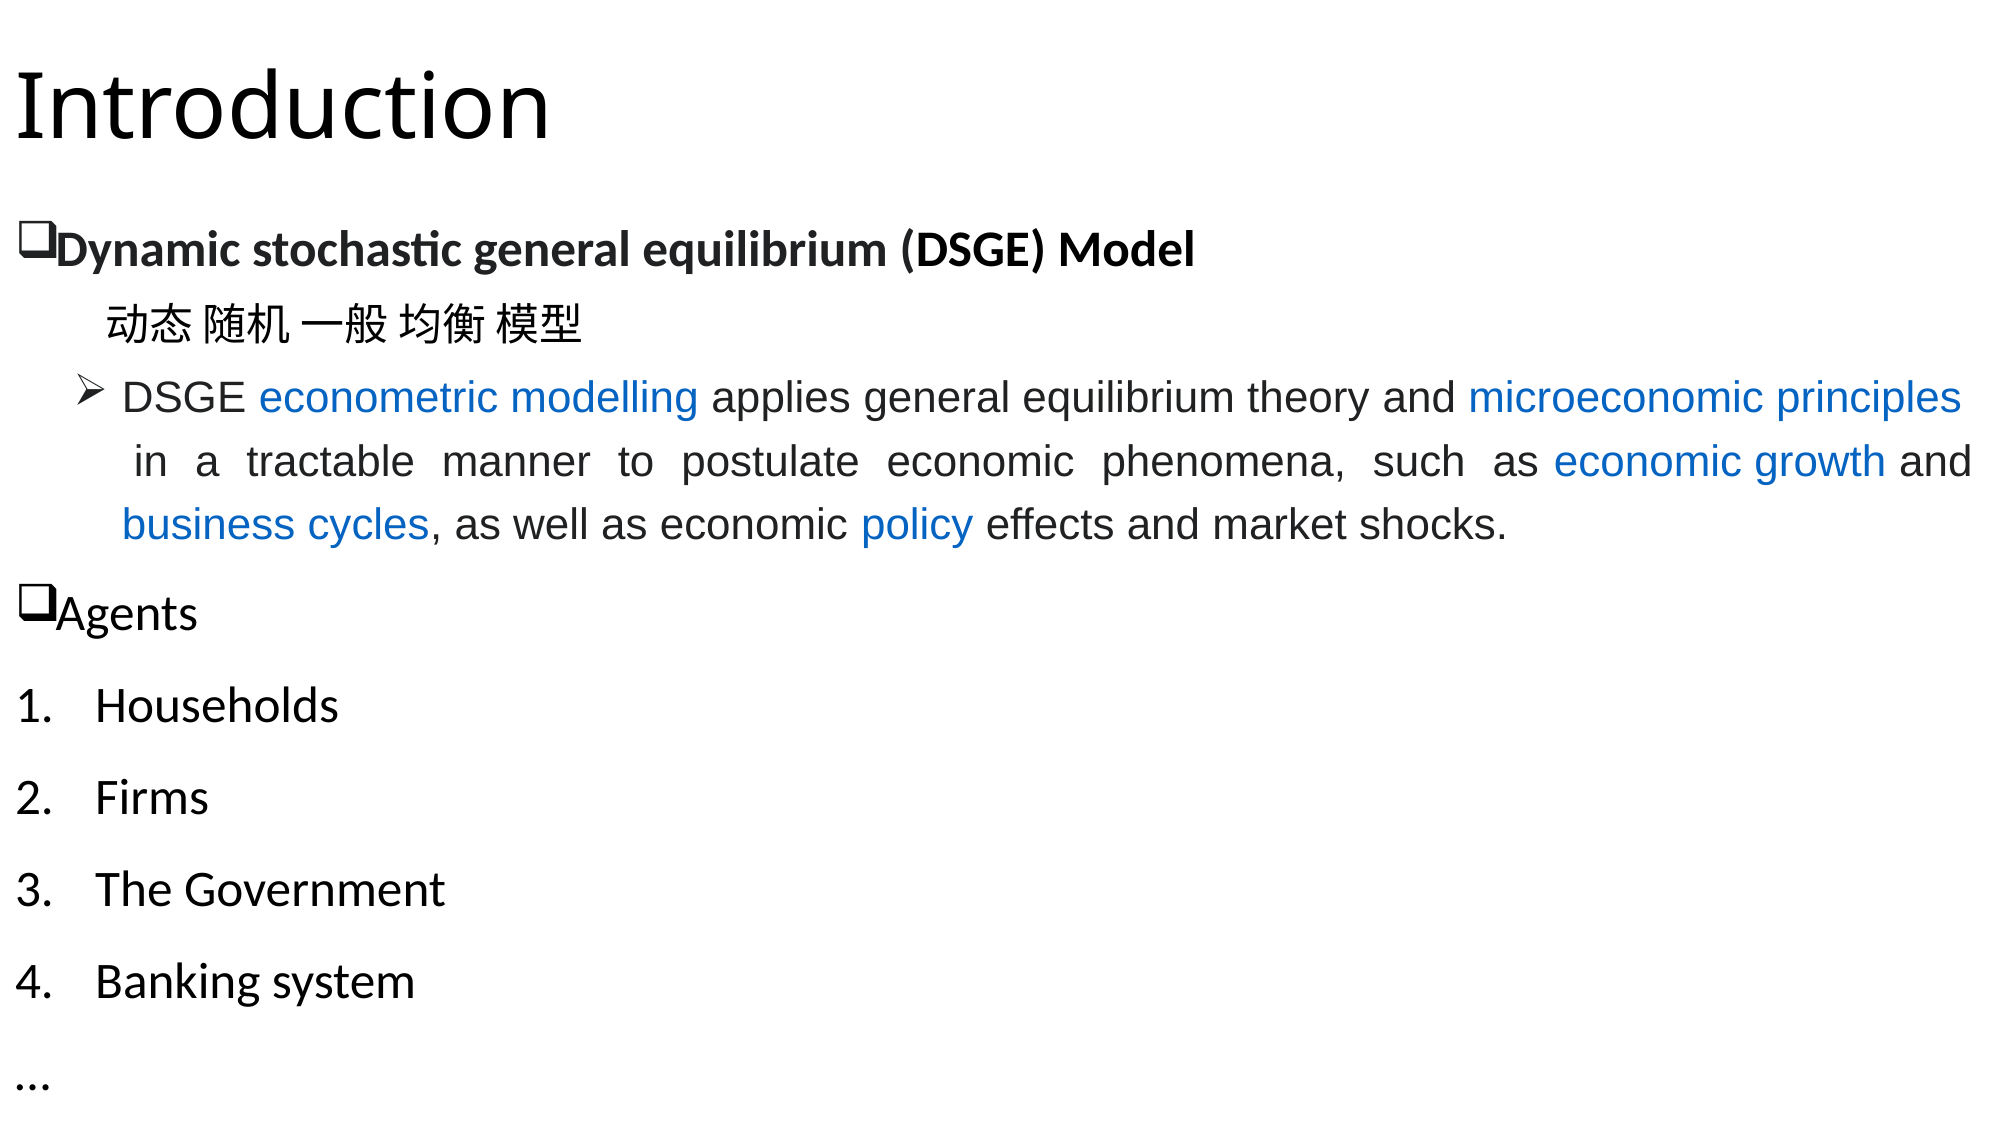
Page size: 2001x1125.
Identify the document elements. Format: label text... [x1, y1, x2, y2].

title Introduction [0, 0, 1725, 195]
list Dynamic stochastic general equilibrium (DSGE) Model 动态 随机 一般 均衡 模型 DSGE econometric modelling applies general equilibrium theory and microeconomic principles in a tractable manner to postulate economic phenomena, such as economic growth and business cycles, as well as economic policy effects and market shocks. Agents Households Firms The Government Banking system … [0, 195, 2000, 1125]
